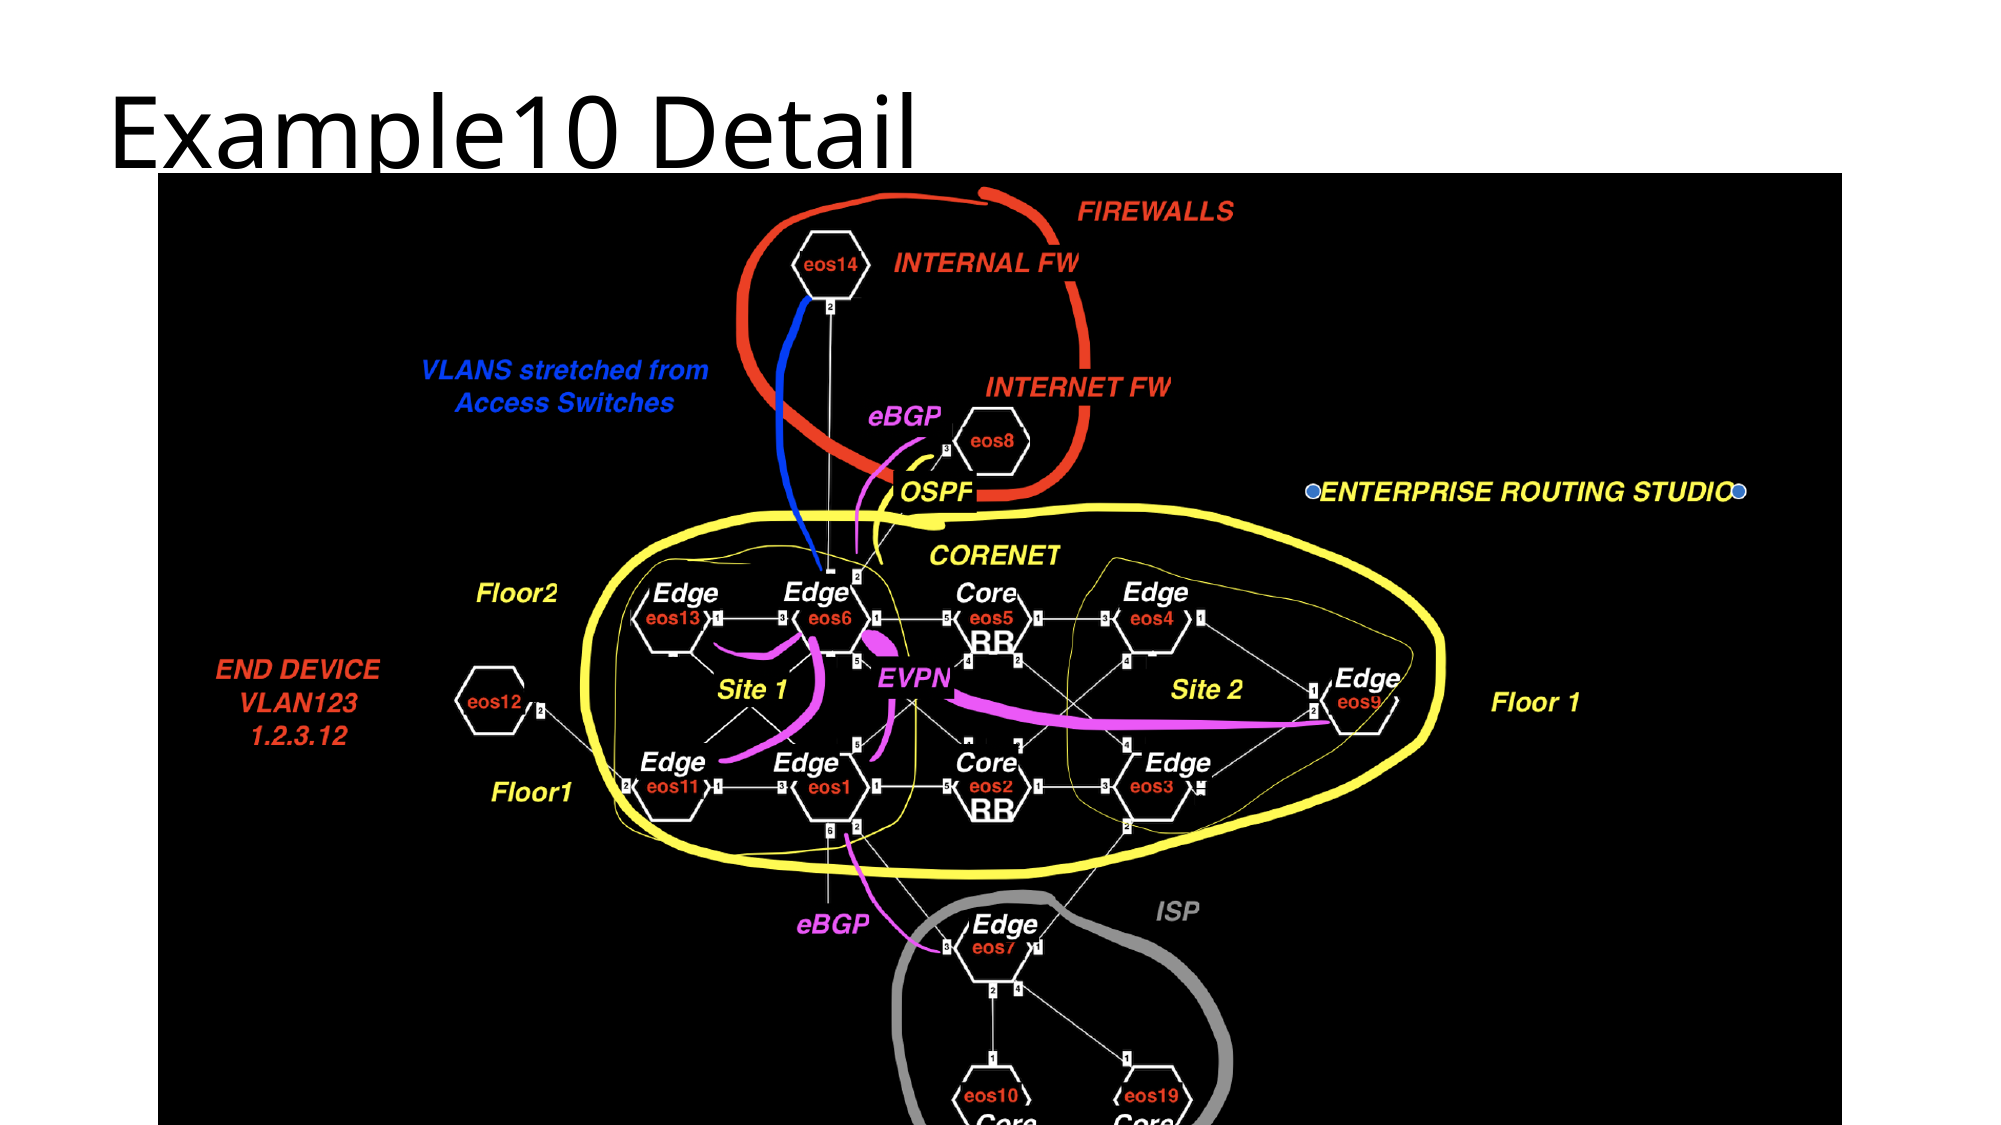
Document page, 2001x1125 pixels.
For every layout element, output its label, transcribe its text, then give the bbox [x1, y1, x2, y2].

text_box Example10 Detail [91, 61, 1977, 197]
picture [158, 173, 1842, 1125]
